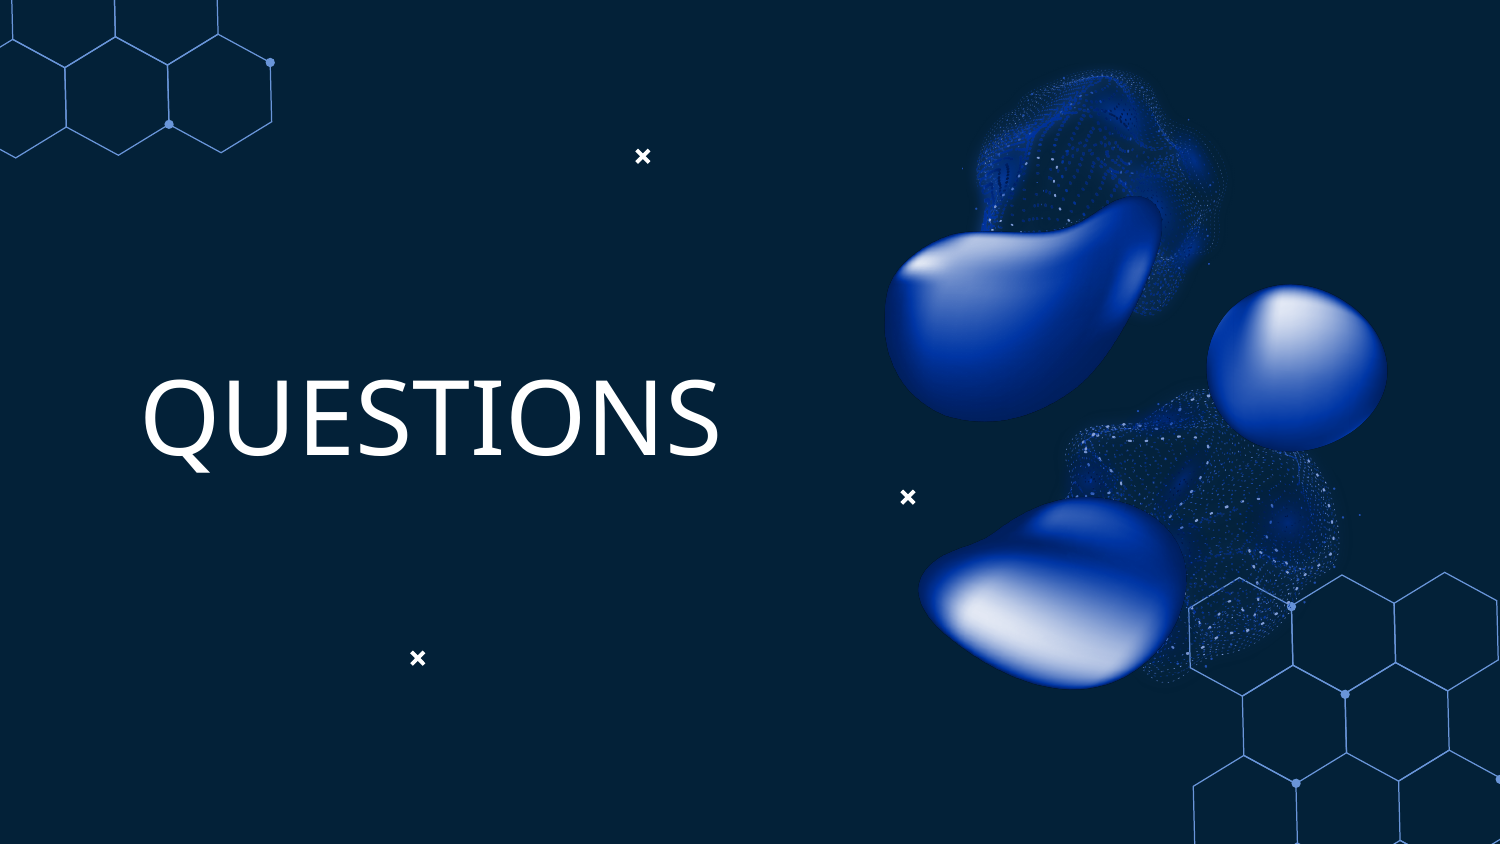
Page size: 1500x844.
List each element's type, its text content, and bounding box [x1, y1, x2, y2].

picture [850, 62, 1413, 745]
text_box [411, 651, 425, 665]
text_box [901, 490, 915, 504]
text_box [636, 149, 650, 163]
title QUESTIONS [124, 349, 962, 491]
